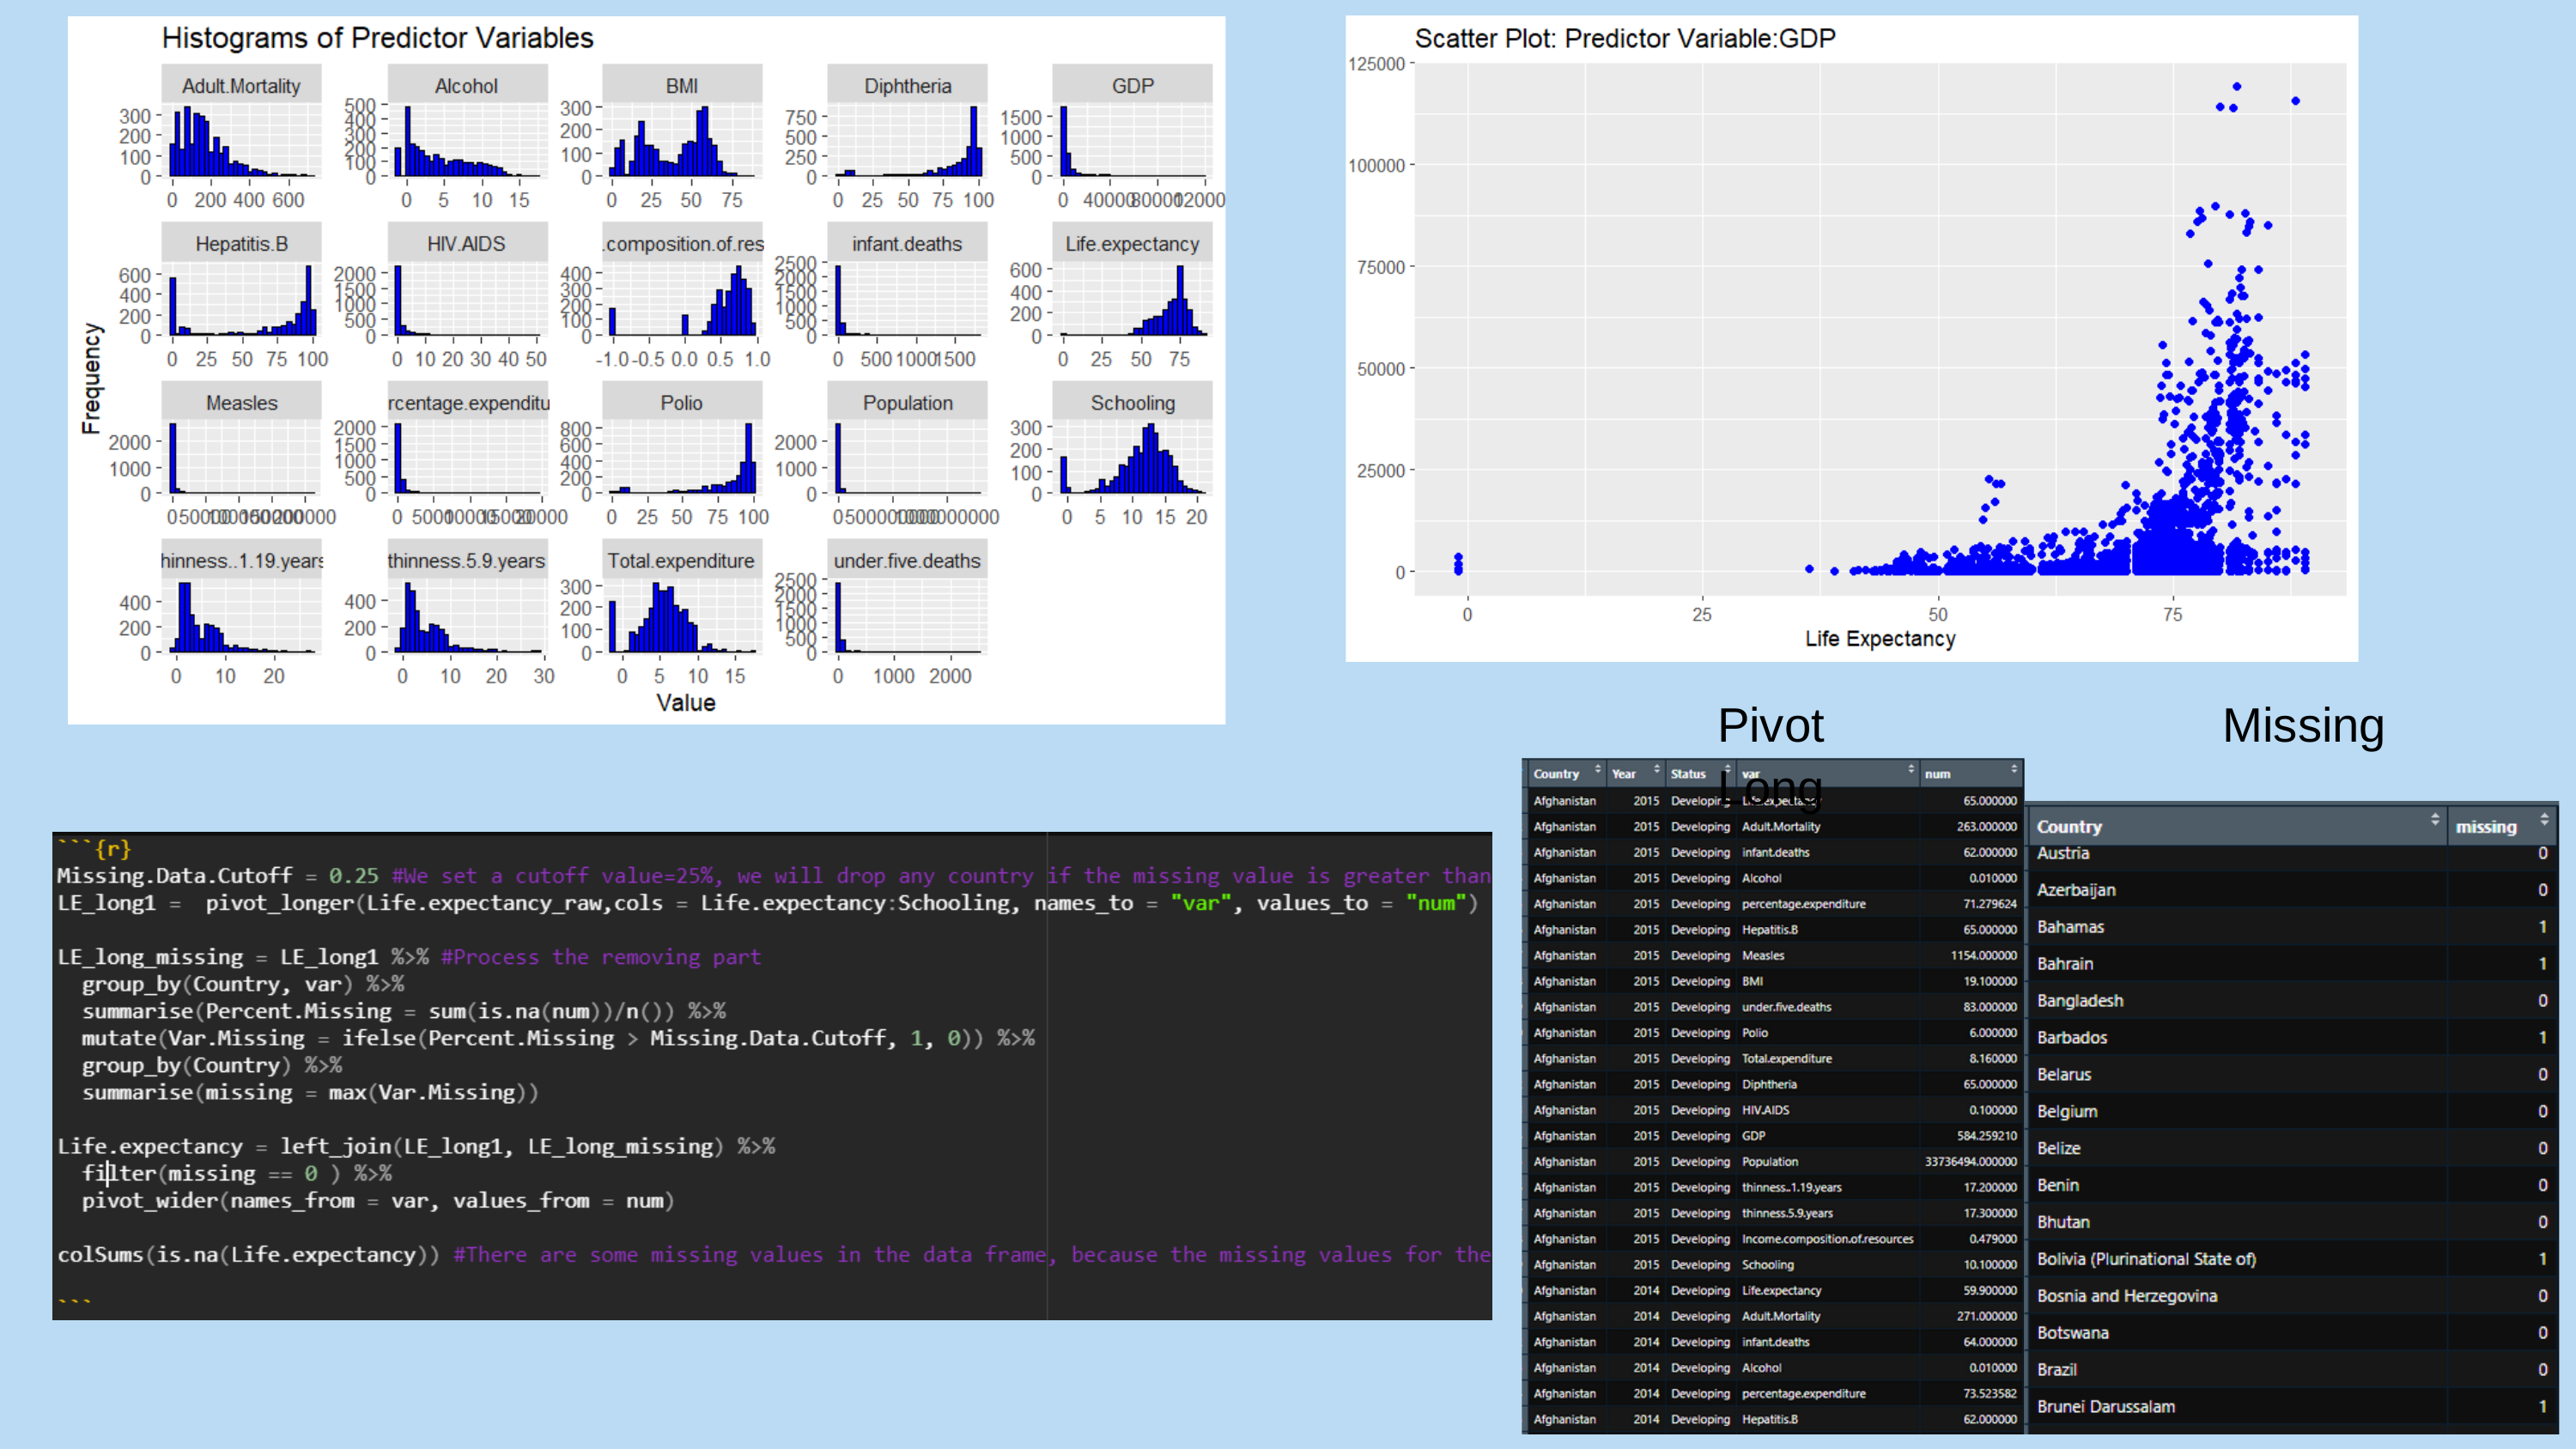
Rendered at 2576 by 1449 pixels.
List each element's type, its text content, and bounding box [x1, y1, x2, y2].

text_box Missing [2215, 688, 2393, 752]
text_box Pivot Long [1656, 688, 1886, 815]
text_box [52, 832, 1492, 1320]
text_box [68, 16, 1226, 724]
text_box [2024, 801, 2560, 1434]
text_box [1522, 758, 2025, 1434]
text_box [1346, 15, 2359, 662]
